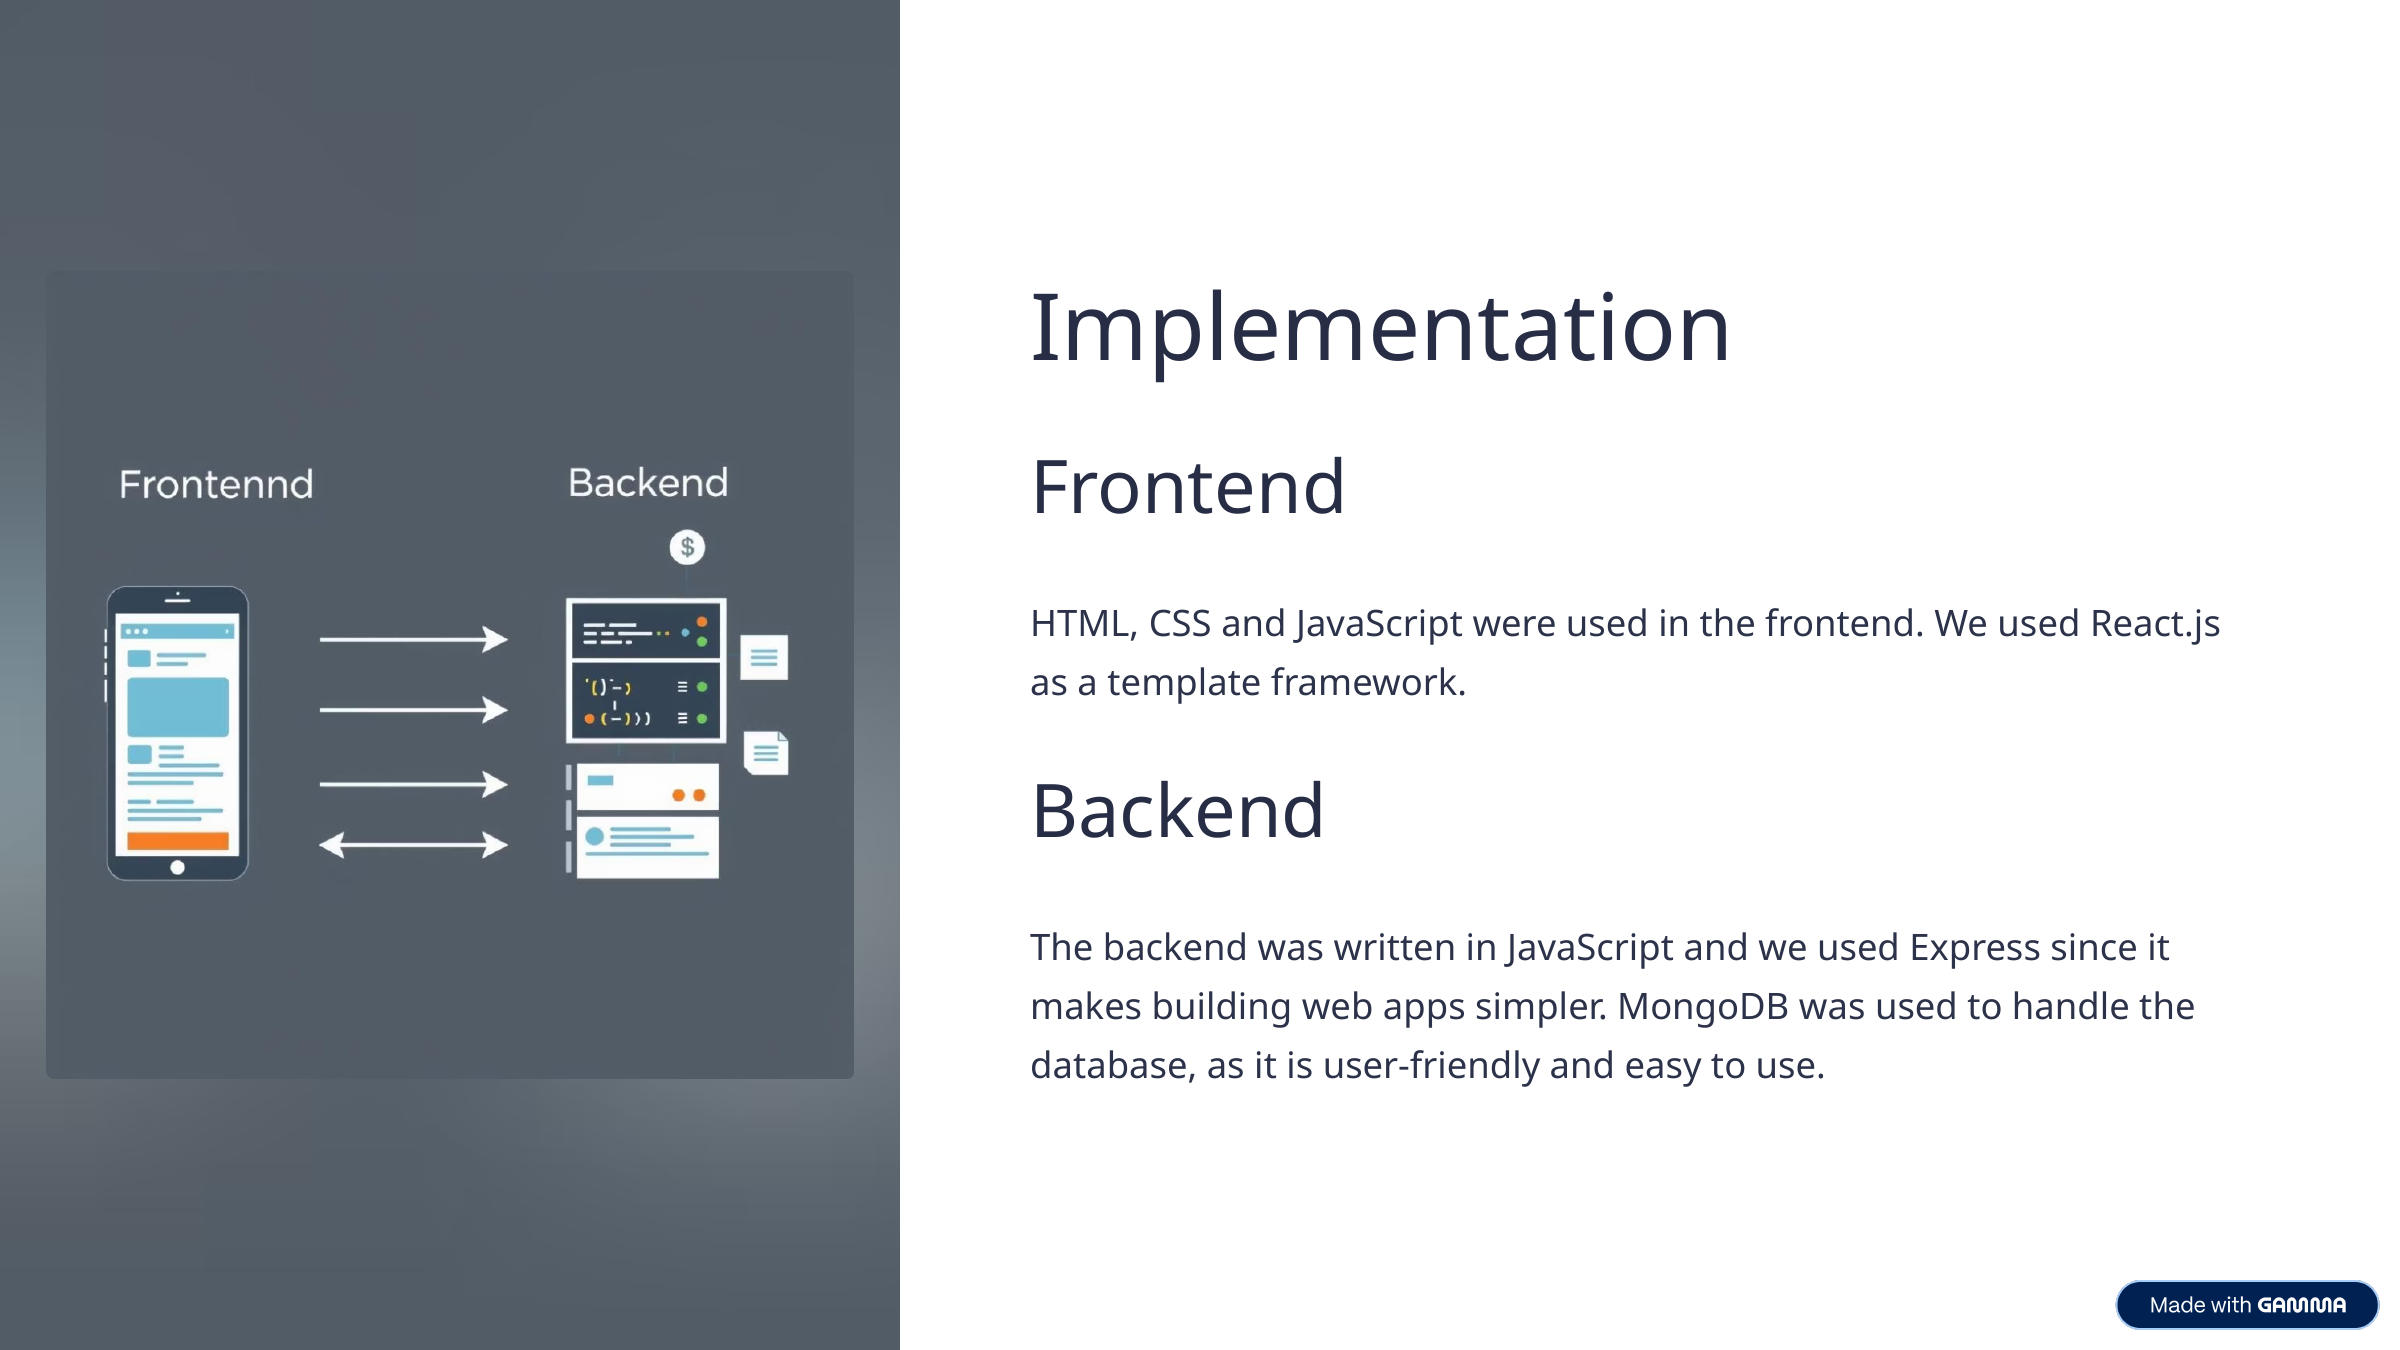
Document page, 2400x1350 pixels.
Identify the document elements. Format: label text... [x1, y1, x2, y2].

text_box Backend [1030, 759, 1775, 853]
text_box HTML, CSS and JavaScript were used in the frontend. We used React.js as a template framework. [1030, 584, 2270, 704]
text_box Implementation [1030, 263, 1961, 380]
picture [0, 0, 900, 1350]
text_box The backend was written in JavaScript and we used Express since it makes building web apps simpler. MongoDB was used to handle the database, as it is user-friendly and easy to use. [1030, 907, 2270, 1087]
text_box Frontend [1030, 435, 1775, 529]
picture [2106, 1271, 2389, 1339]
